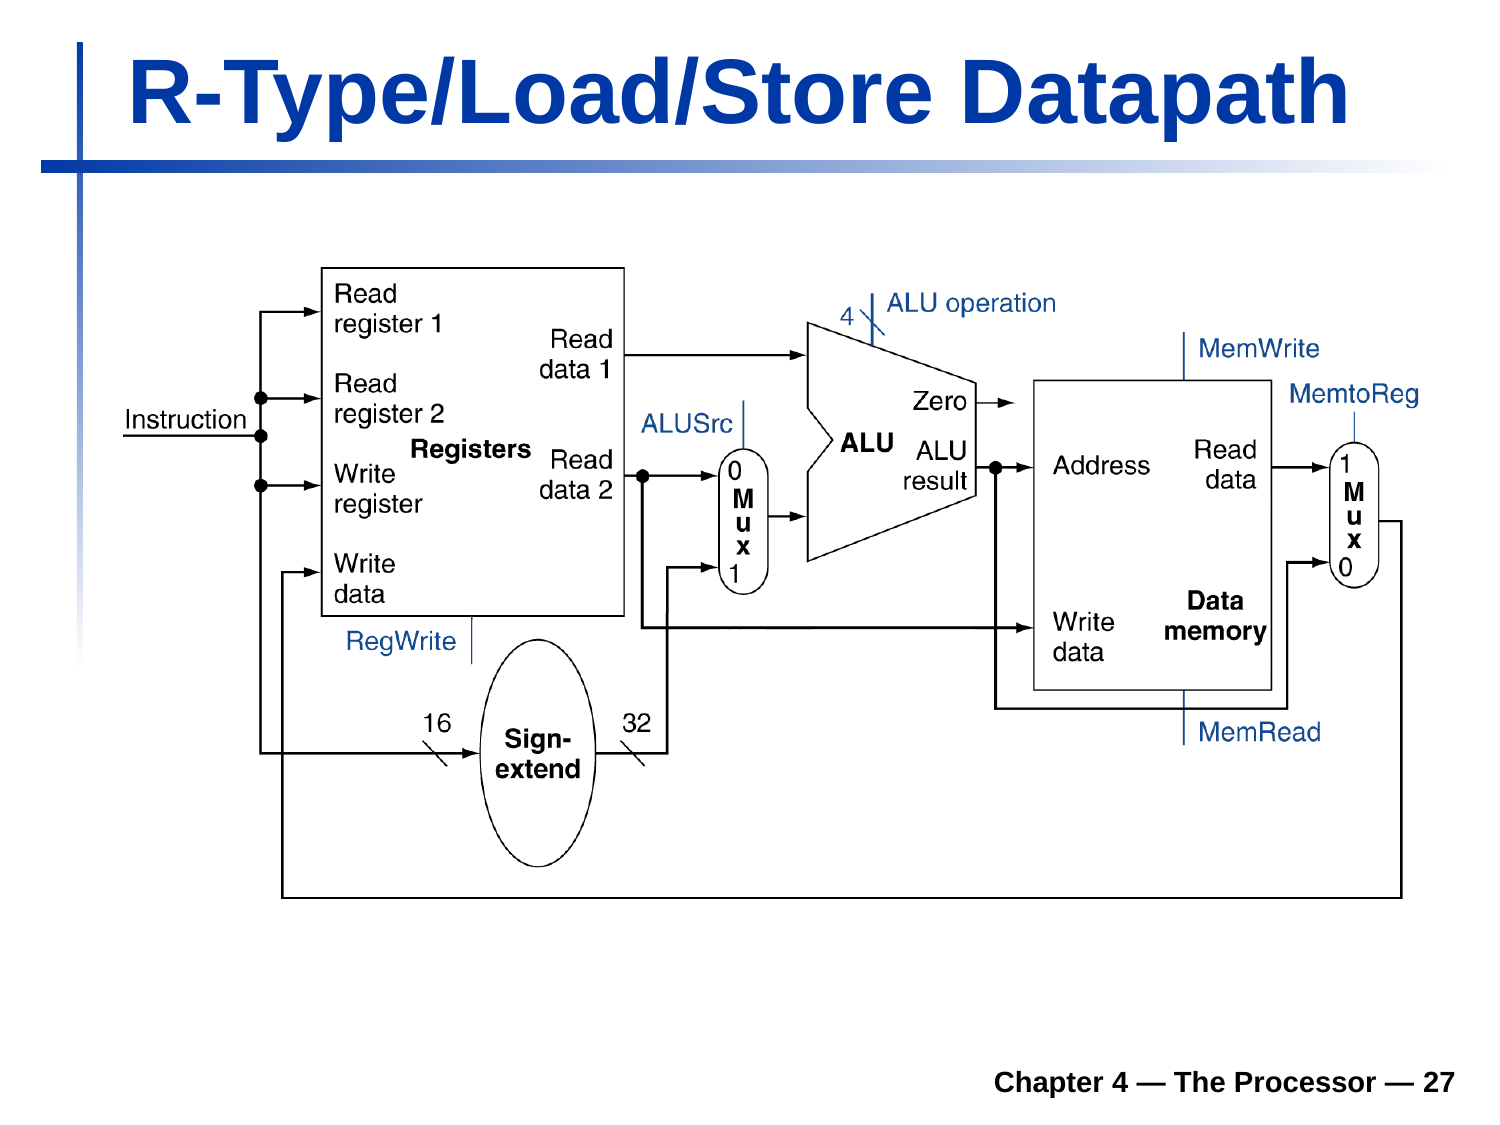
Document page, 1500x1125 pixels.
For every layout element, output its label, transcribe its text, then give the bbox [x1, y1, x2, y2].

picture [123, 266, 1419, 899]
footer Chapter 4 — The Processor — 27 [277, 1046, 1471, 1106]
title R-Type/Load/Store Datapath [112, 23, 1468, 149]
